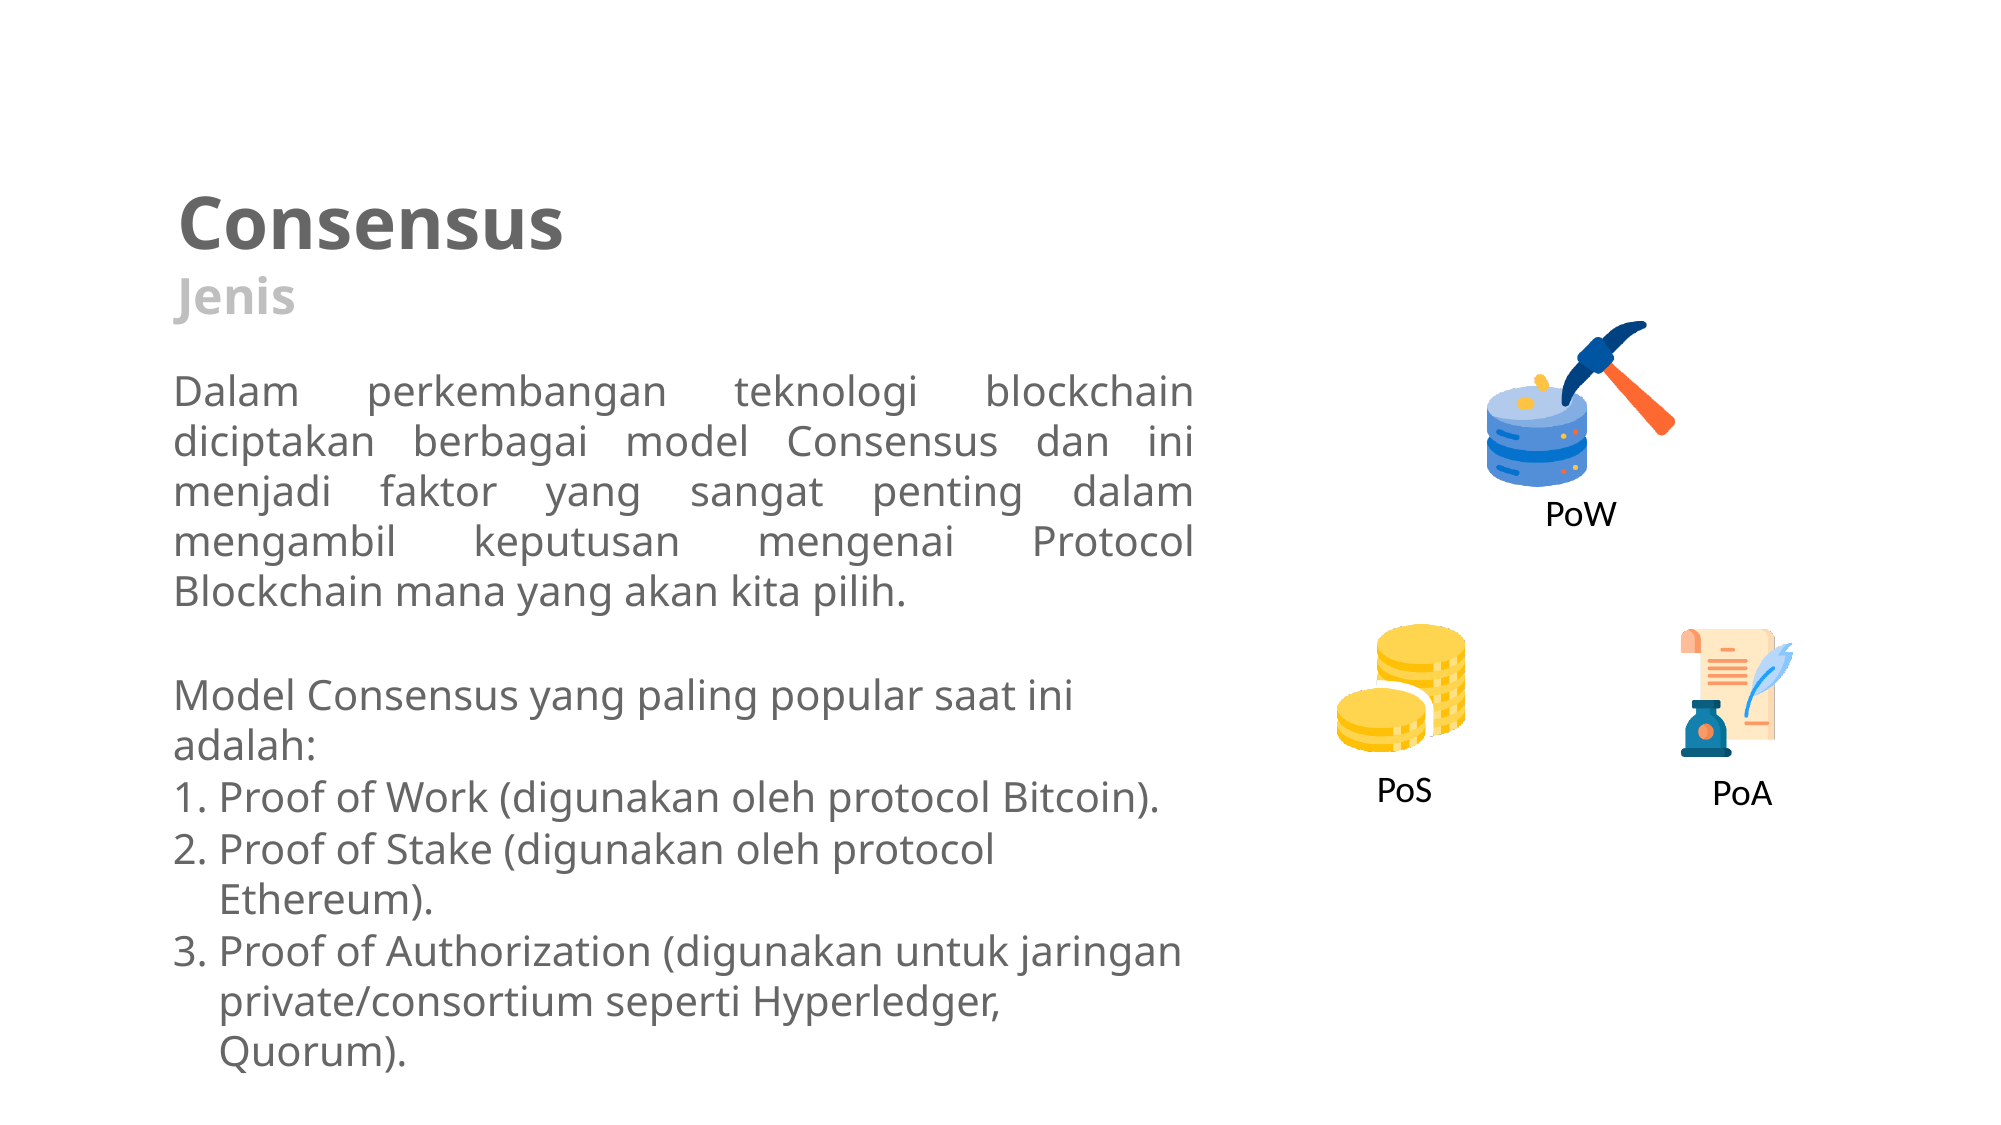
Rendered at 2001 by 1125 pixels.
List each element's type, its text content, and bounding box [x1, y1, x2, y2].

text_box PoW [1530, 507, 1632, 542]
picture [1337, 624, 1465, 752]
picture [1672, 629, 1801, 757]
text_box Jenis [174, 262, 1288, 350]
text_box PoS [1362, 761, 1448, 818]
text_box PoA [1697, 766, 1788, 821]
picture [1487, 309, 1676, 498]
text_box Dalam perkembangan teknologi blockchain diciptakan berbagai model Consensus dan ini menjadi faktor yang sangat penting dalam mengambil keputusan mengenai Protocol Blockchain mana yang akan kita pilih. Model Consensus yang paling popular saat ini adalah: Proof of Work (digunakan oleh protocol Bitcoin). Proof of Stake (digunakan oleh protocol Ethereum). Proof of Authorization (digunakan untuk jaringan private/consortium seperti Hyperledger, Quorum). [170, 362, 1196, 922]
text_box Consensus [174, 174, 1063, 262]
